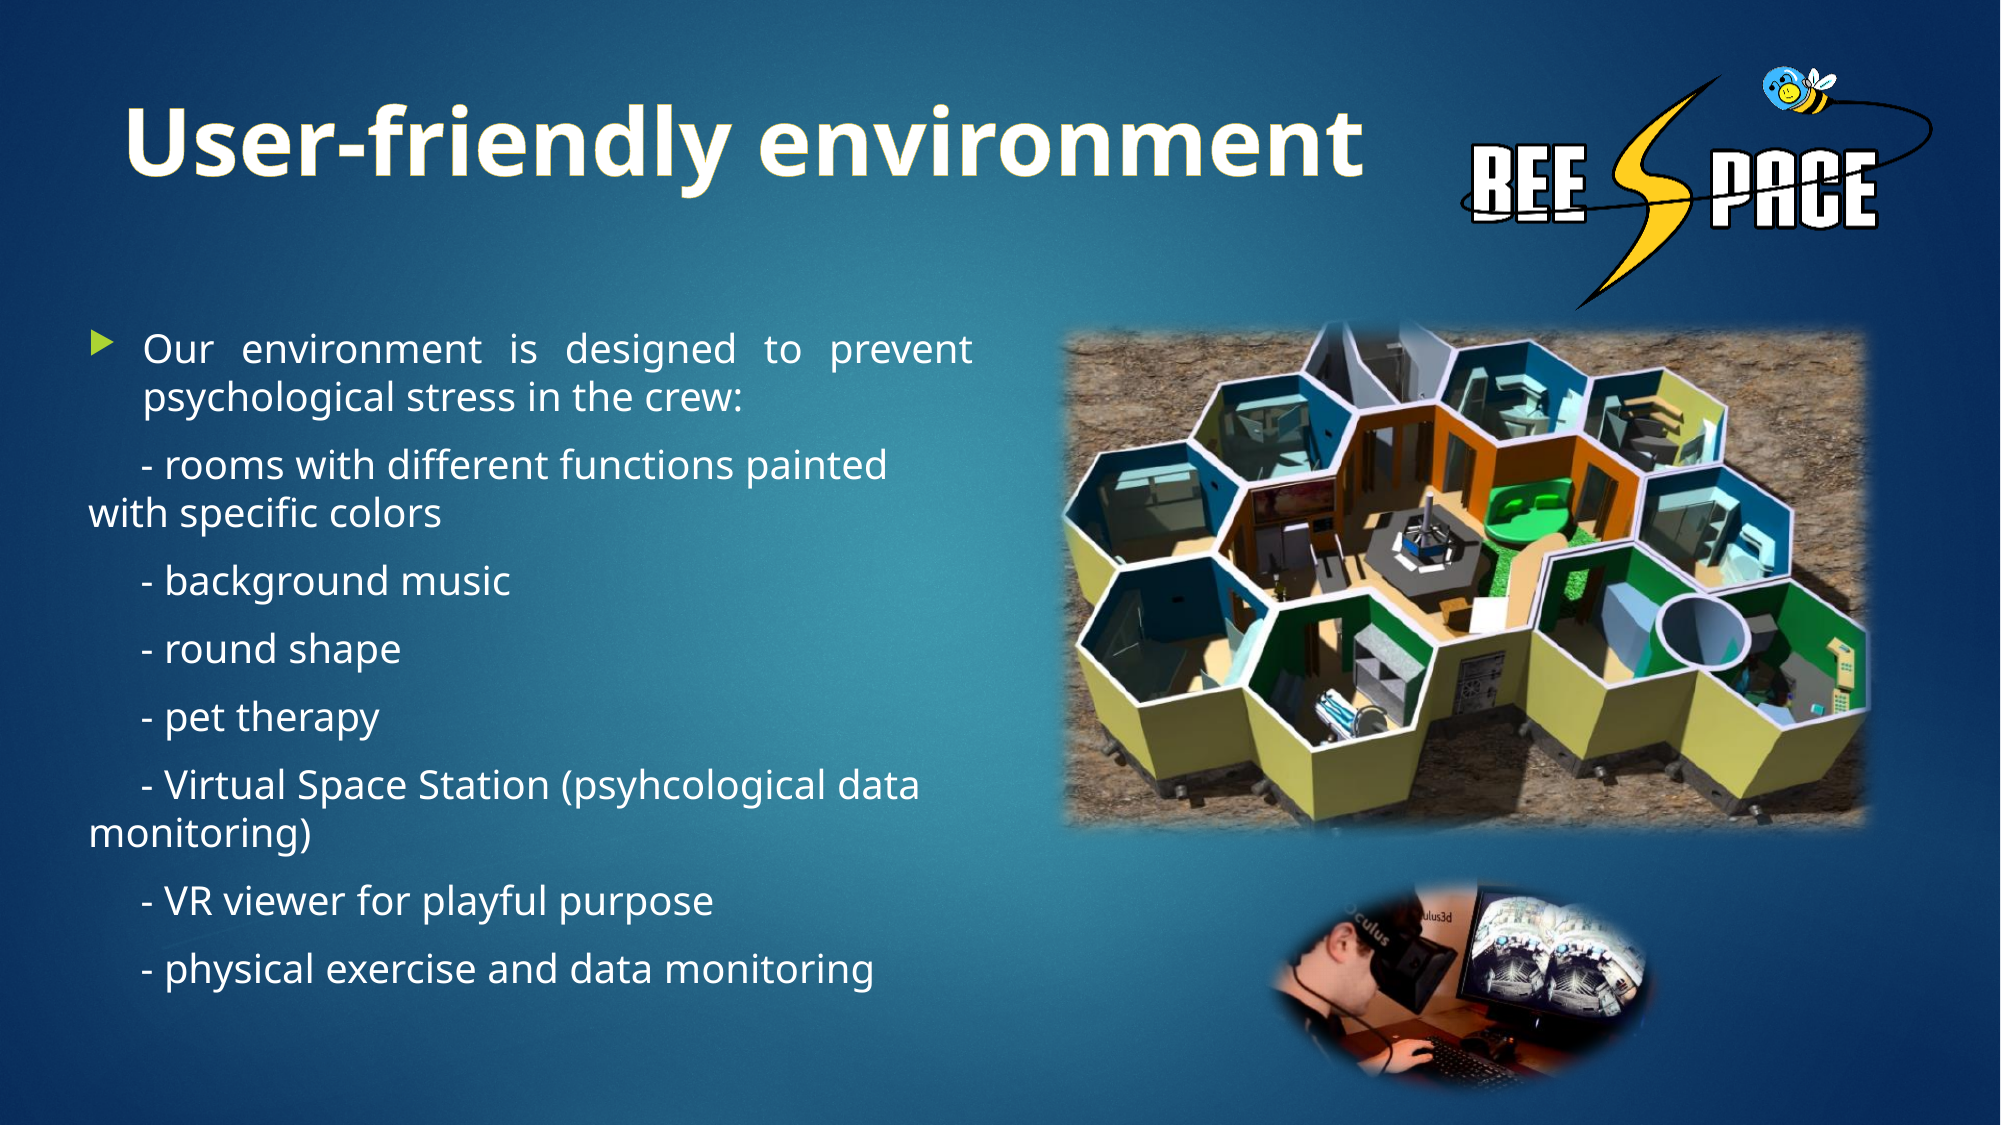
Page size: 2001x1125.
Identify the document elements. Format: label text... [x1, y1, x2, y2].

picture [1256, 869, 1672, 1104]
title User-friendly environment [106, 74, 1354, 230]
list Our environment is designed to prevent psychological stress in the crew: - rooms with different functions painted with specific colors - background music - round shape - pet therapy - Virtual Space Station (psyhcological data monitoring) - VR viewer for playful purpose - physical exercise and data monitoring [73, 315, 990, 1004]
picture [1048, 0, 2000, 845]
